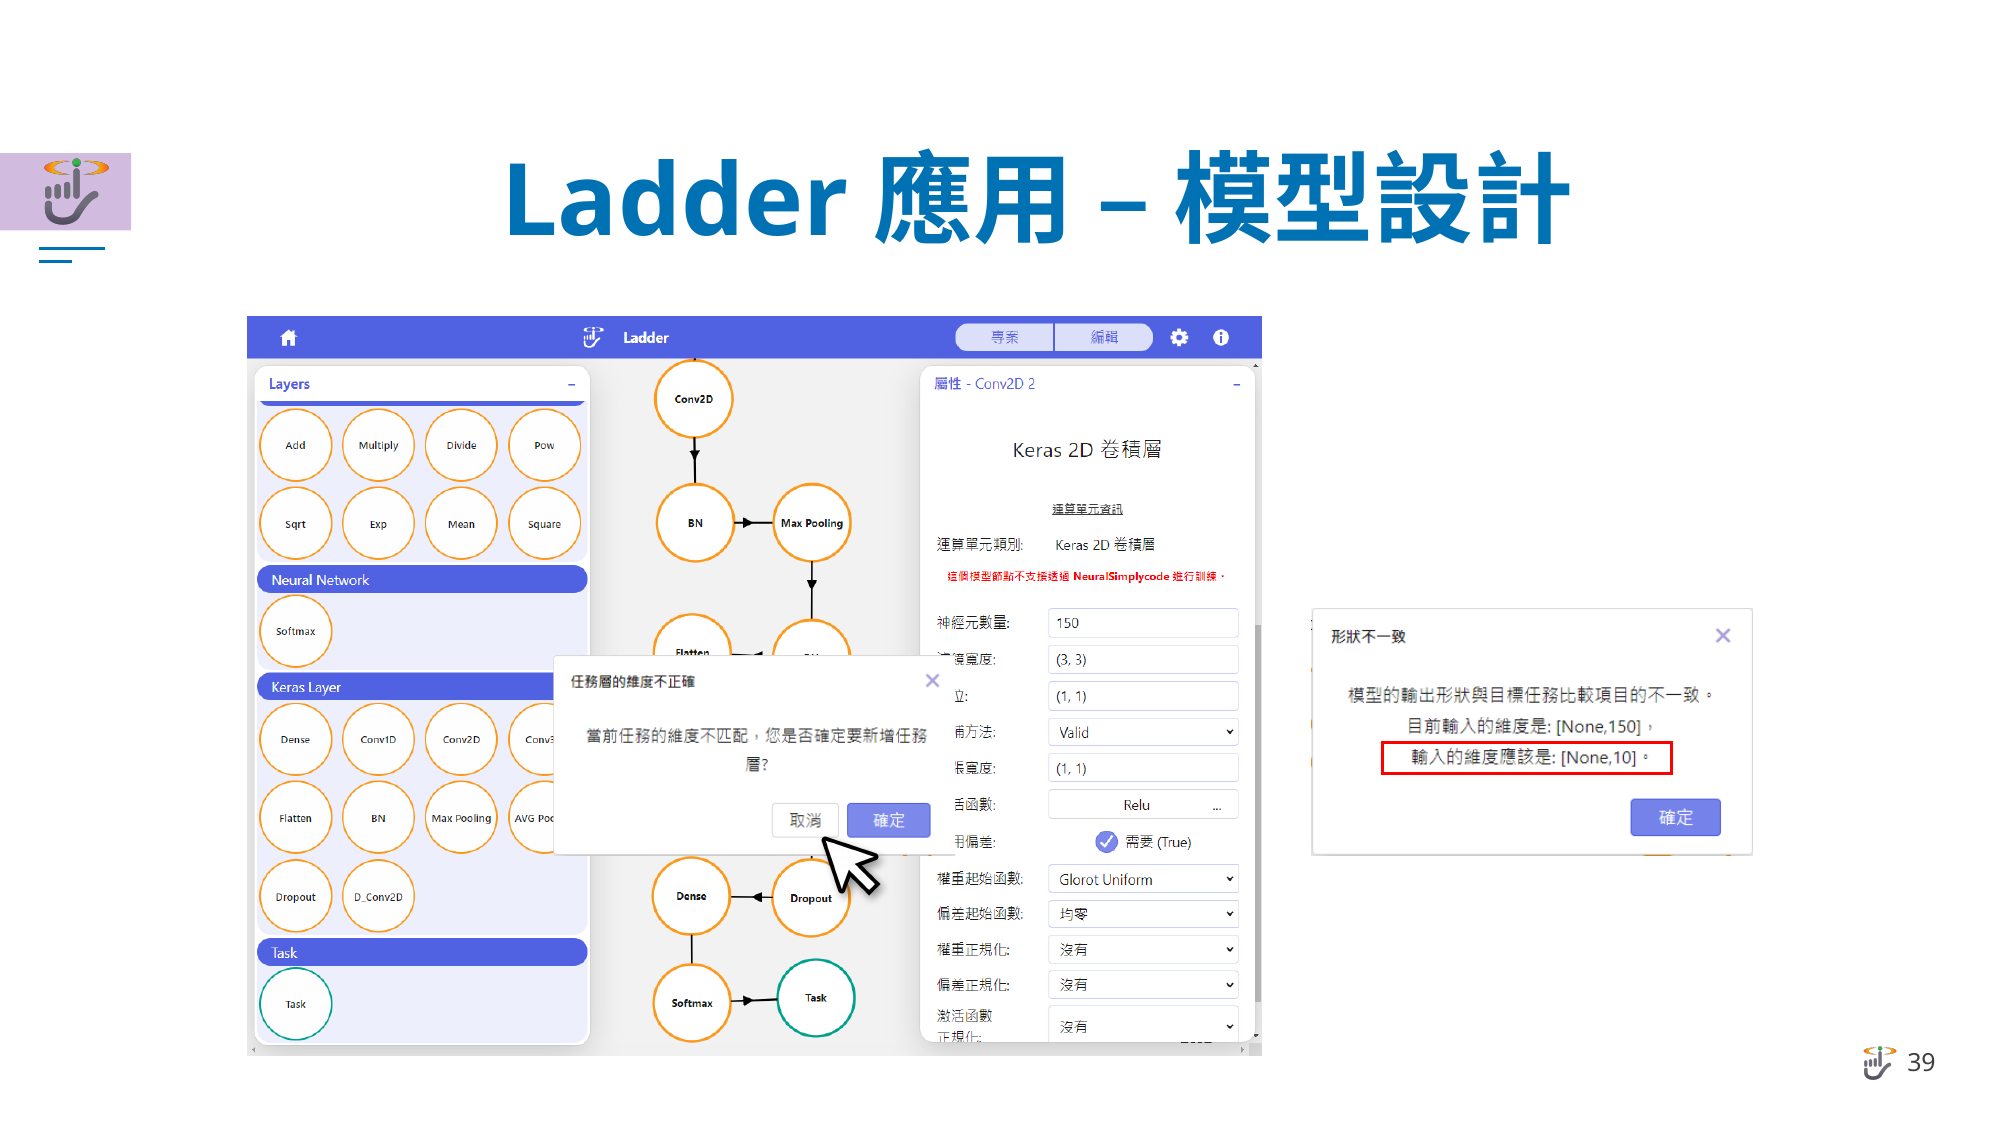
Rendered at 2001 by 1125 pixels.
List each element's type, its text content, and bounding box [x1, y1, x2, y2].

picture [1863, 1046, 1871, 1080]
title Ladder應用 – 模型設計 [212, 90, 1863, 316]
picture [43, 158, 110, 225]
slide_number 39 [1871, 1033, 1972, 1093]
picture [1311, 608, 1753, 856]
picture [247, 316, 1262, 1056]
